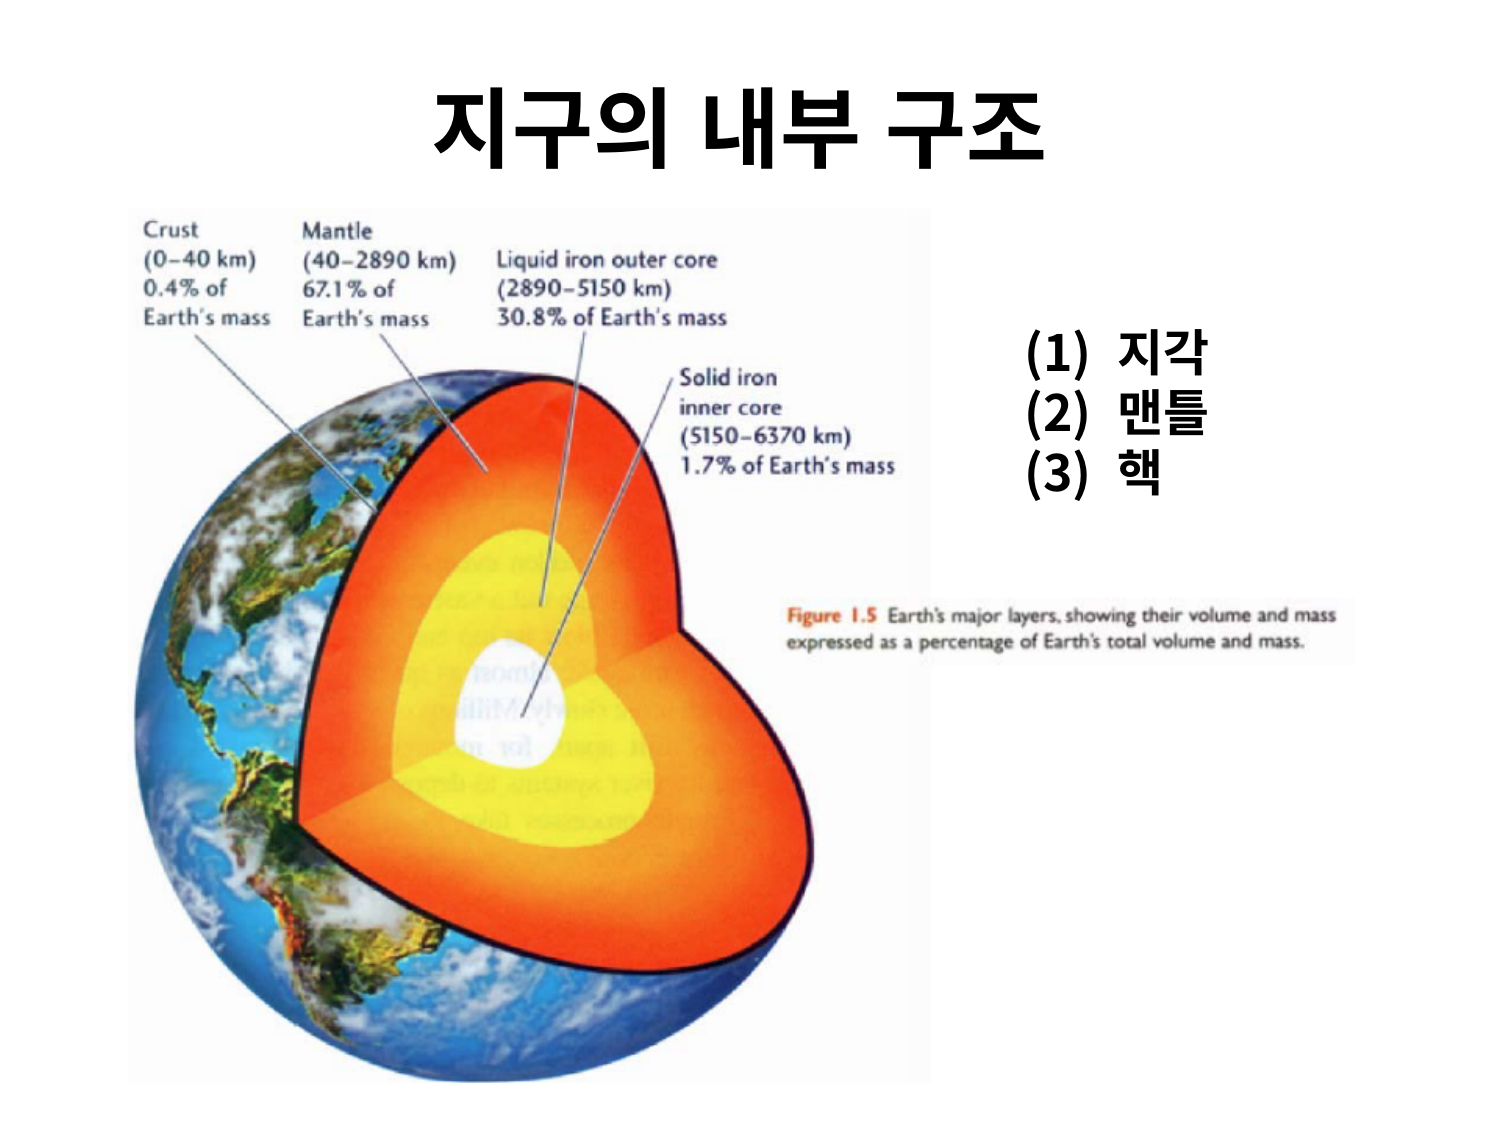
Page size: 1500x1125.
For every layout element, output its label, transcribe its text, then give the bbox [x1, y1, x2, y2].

picture [124, 201, 1355, 1095]
text_box 지구의 내부 구조 [64, 66, 1415, 188]
